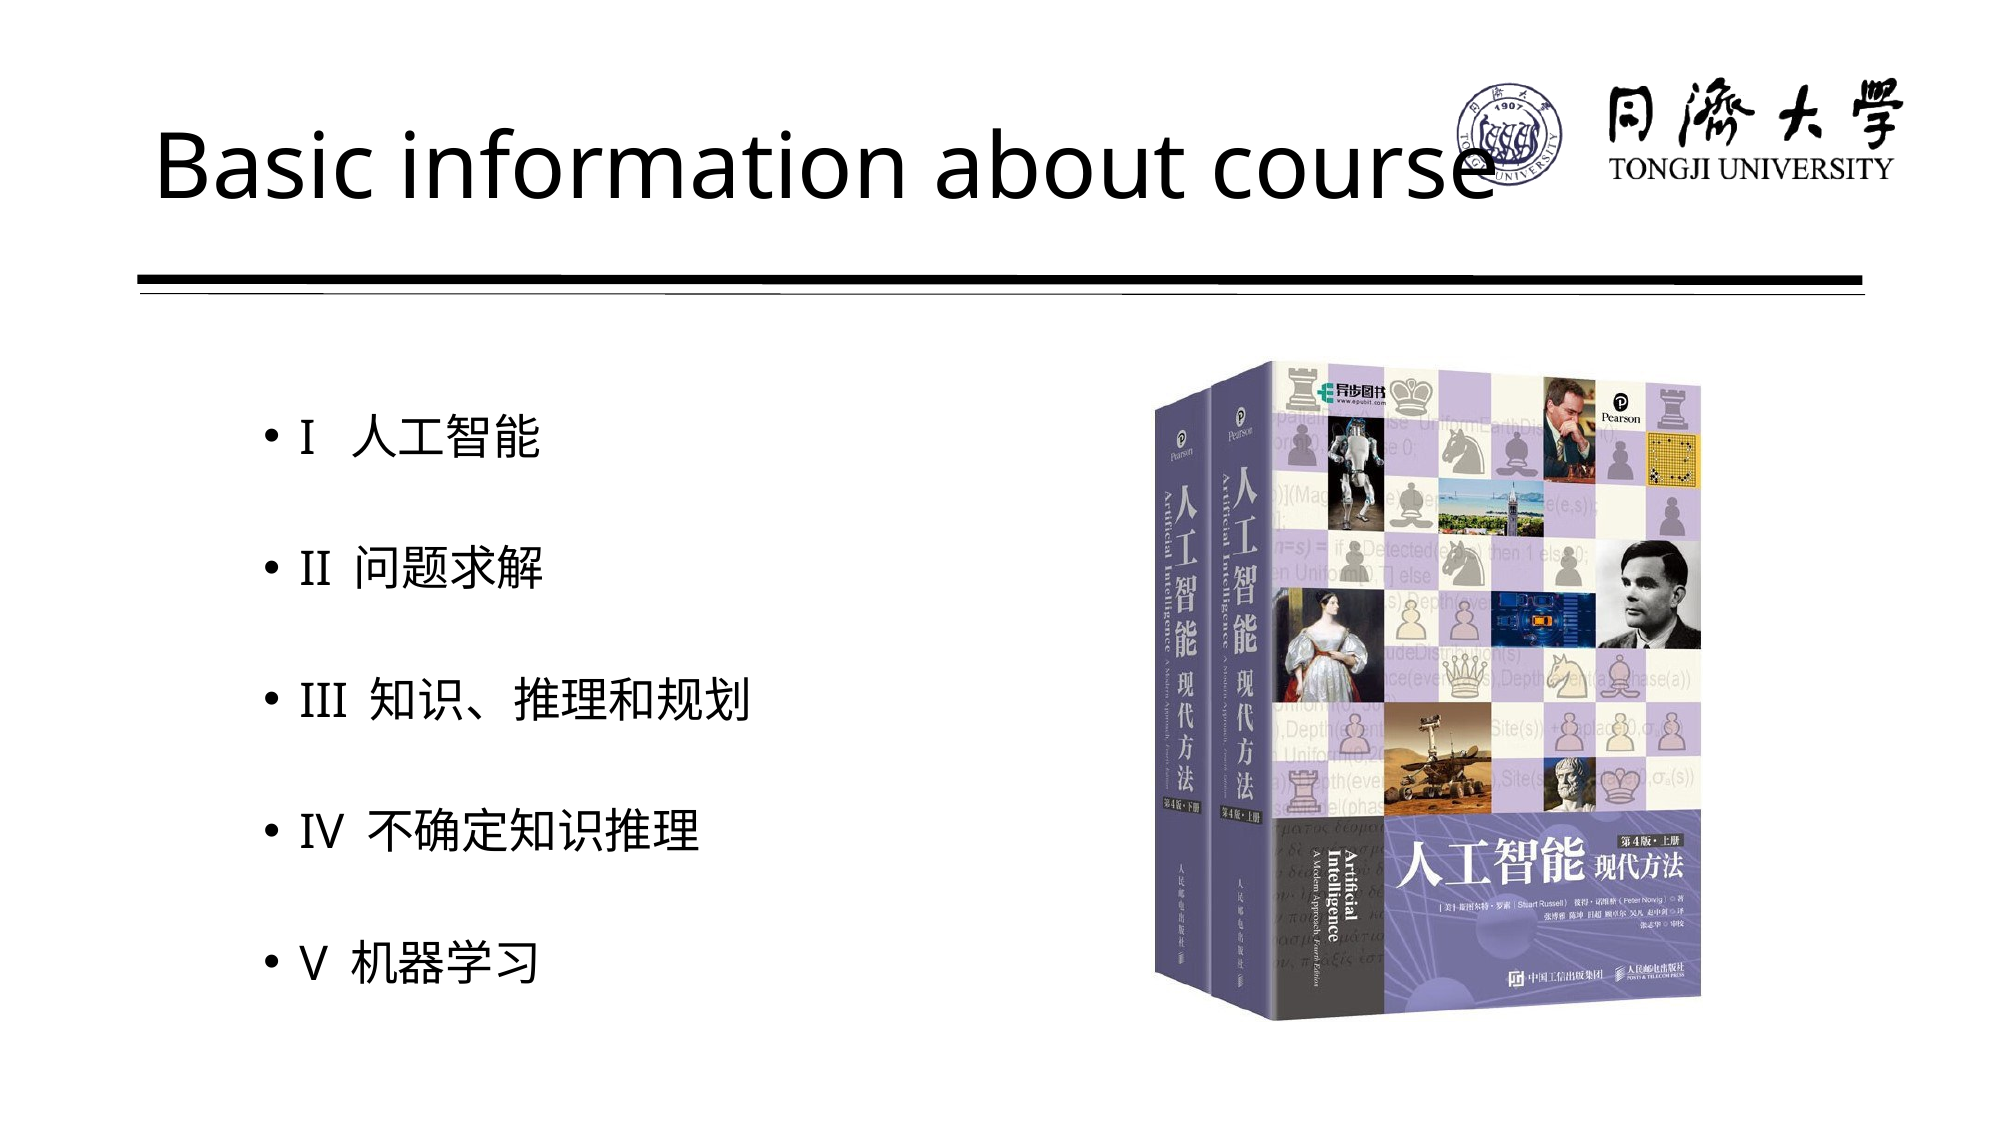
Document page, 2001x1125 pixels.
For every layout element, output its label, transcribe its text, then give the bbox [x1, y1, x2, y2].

picture [1151, 356, 1703, 1022]
title Basic information about course [137, 59, 1863, 278]
list I 人工智能 II 问题求解 III 知识、推理和规划 IV 不确定知识推理 V 机器学习 [248, 341, 1477, 1002]
picture [1428, 23, 1958, 250]
